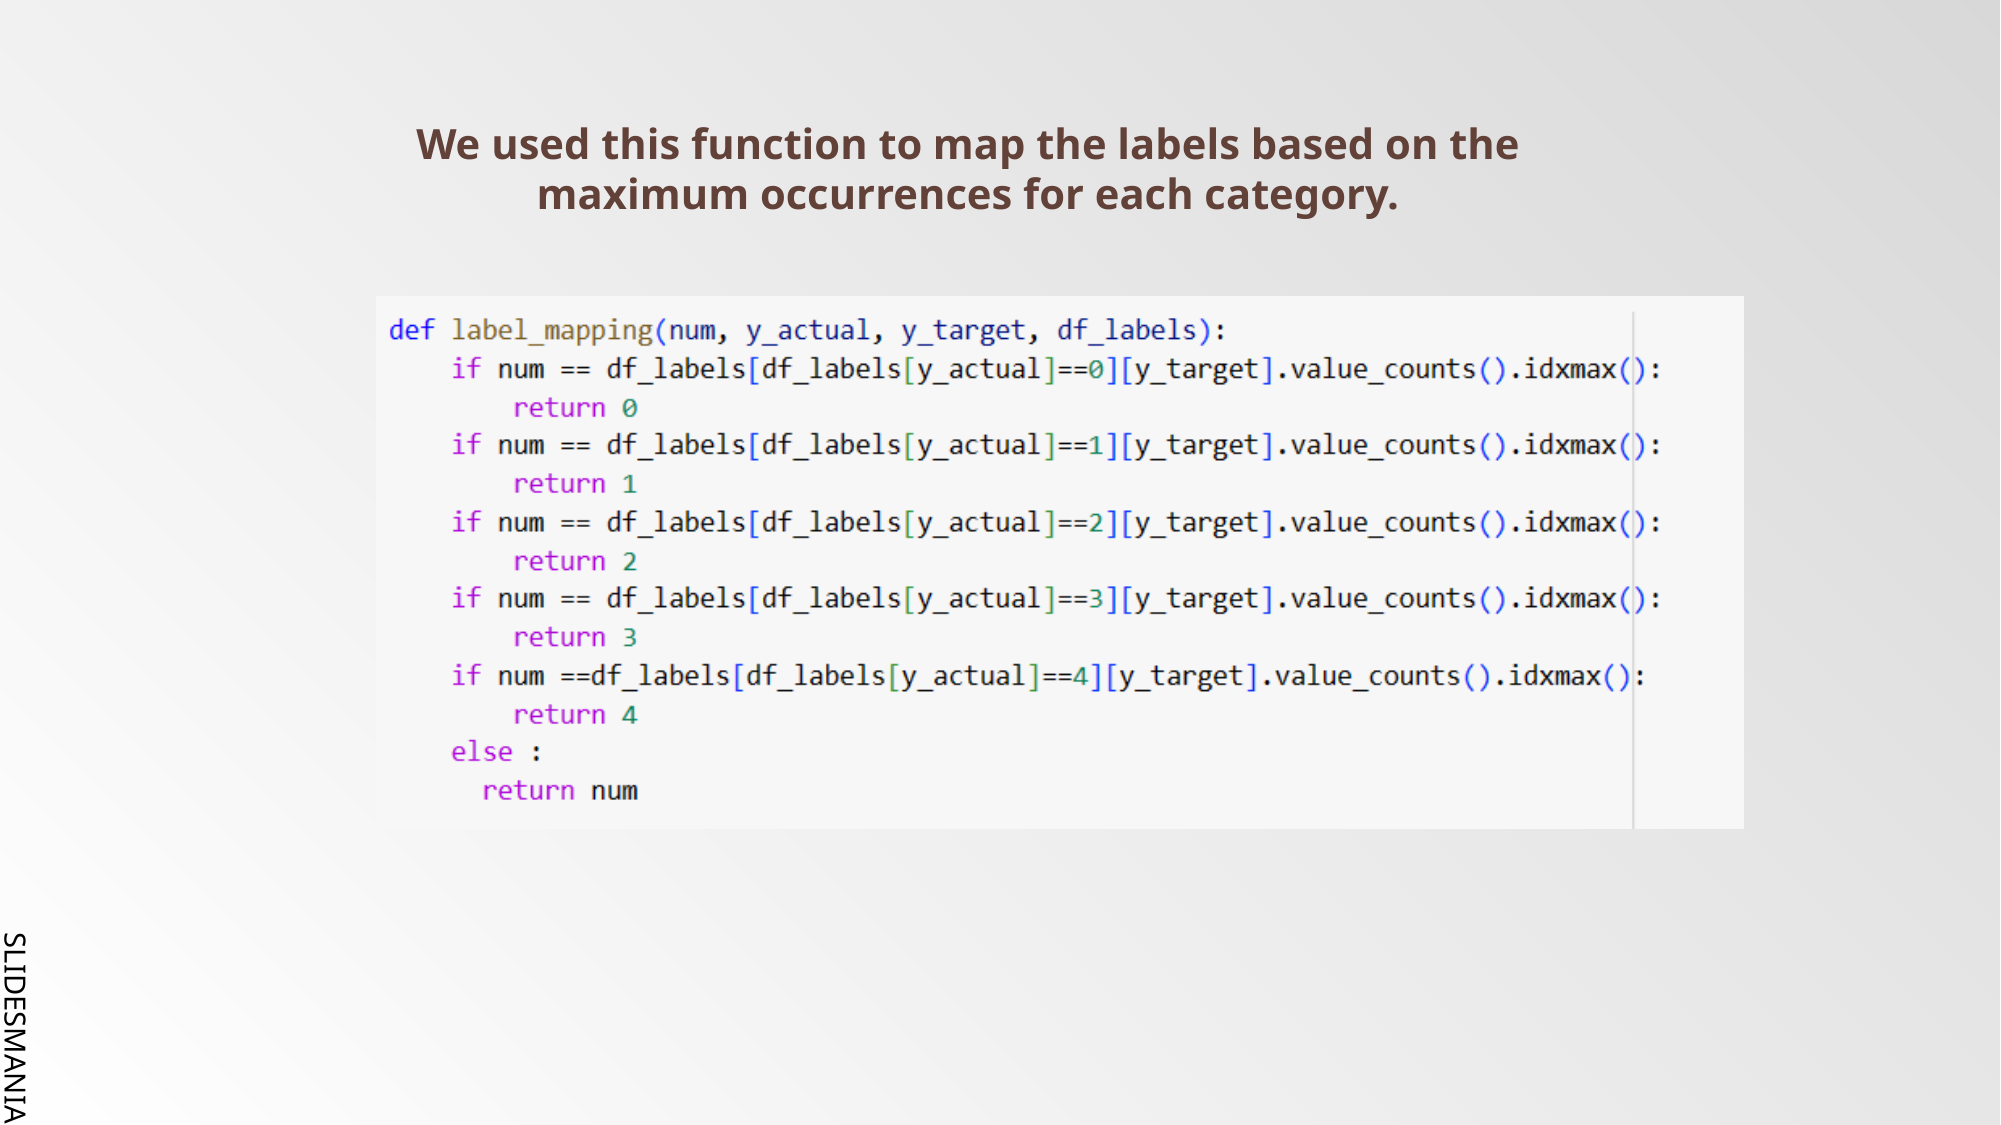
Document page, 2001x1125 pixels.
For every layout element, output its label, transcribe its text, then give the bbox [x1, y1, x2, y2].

picture [376, 296, 1744, 829]
text_box We used this function to map the labels based on the maximum occurrences for each category. [309, 110, 1627, 226]
